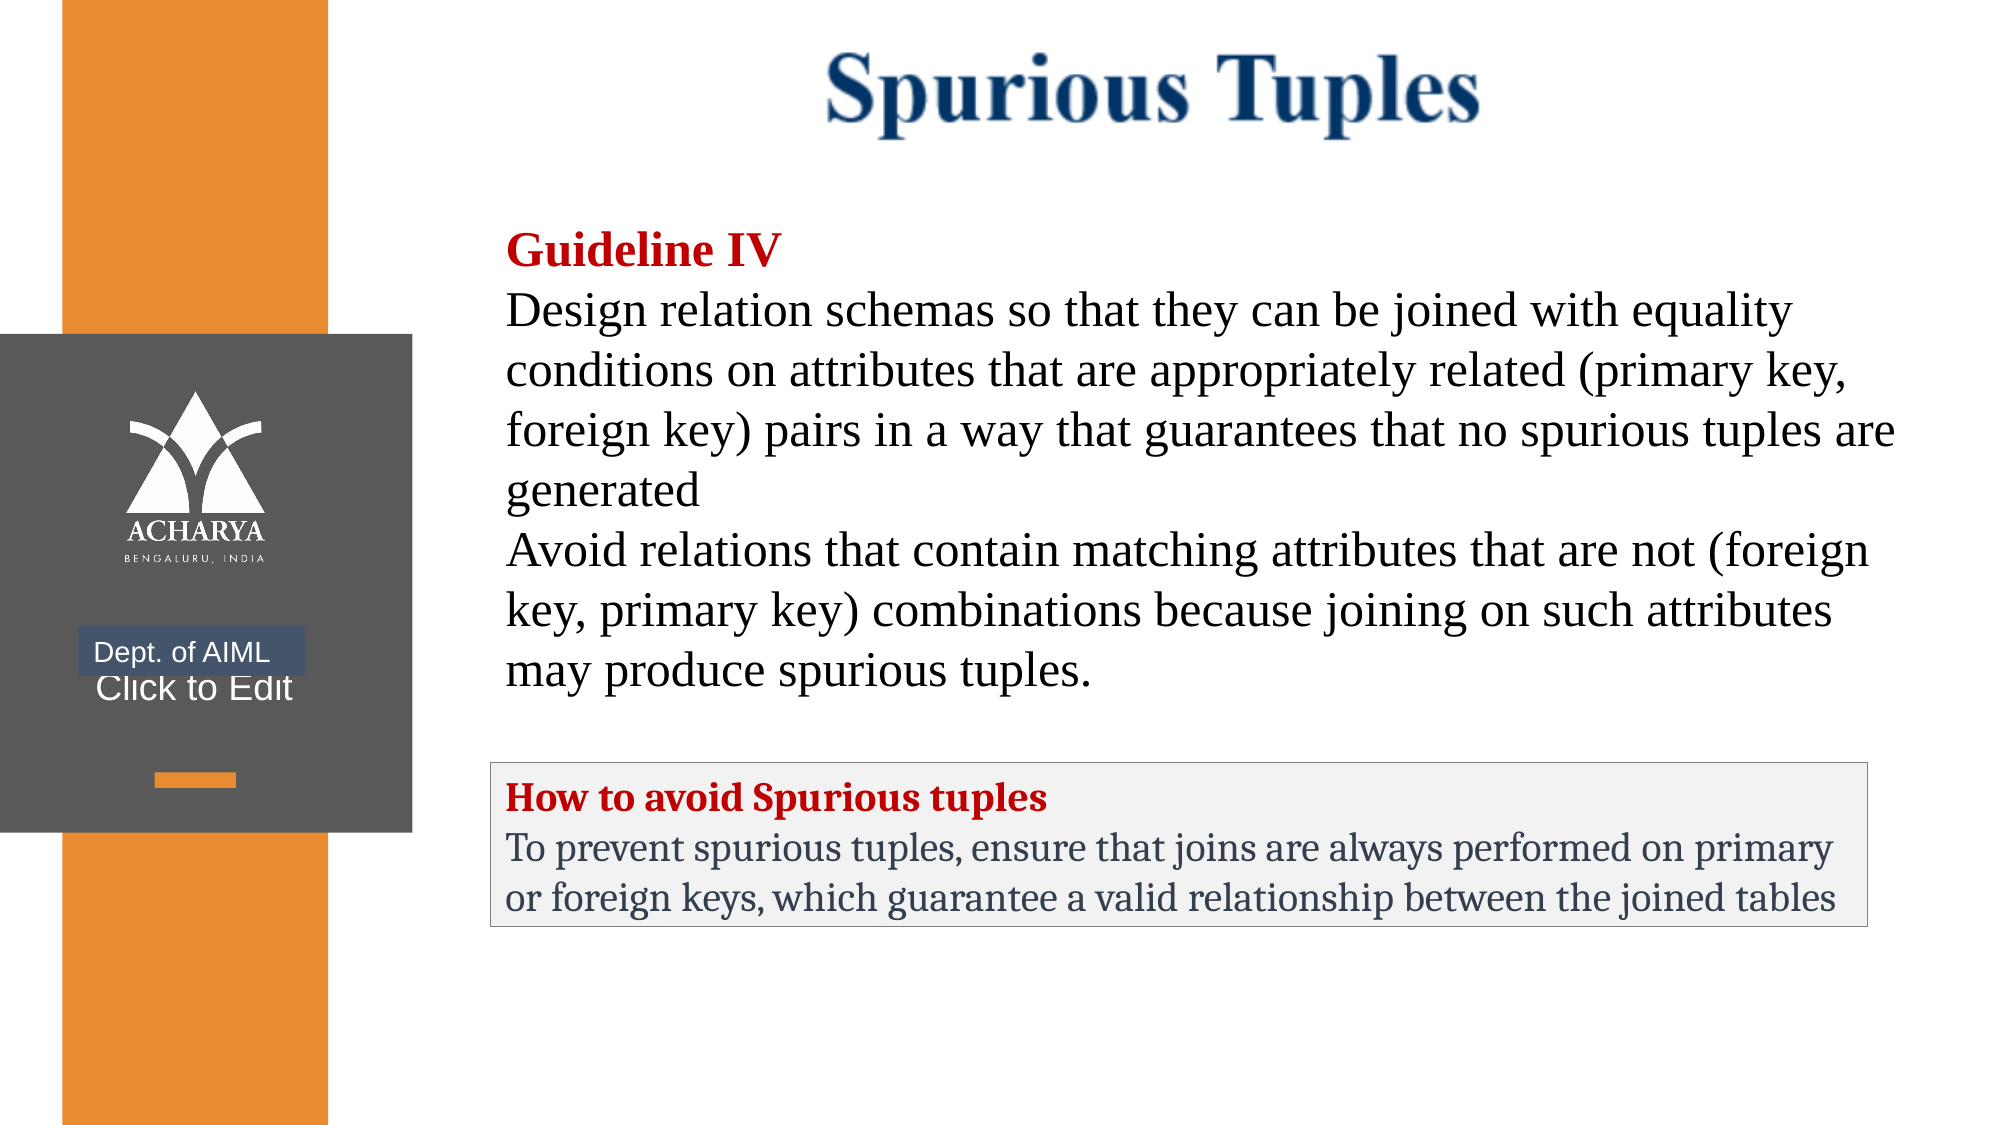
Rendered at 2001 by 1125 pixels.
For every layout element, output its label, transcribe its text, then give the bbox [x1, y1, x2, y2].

text_box Guideline IV Design relation schemas so that they can be joined with equality conditions on attributes that are appropriately related (primary key, foreign key) pairs in a way that guarantees that no spurious tuples are generated Avoid relations that contain matching attributes that are not (foreign key, primary key) combinations because joining on such attributes may produce spurious tuples. [490, 208, 1920, 704]
picture [760, 22, 1510, 160]
picture [125, 391, 265, 564]
text_box Dept. of AIML [78, 626, 305, 676]
text_box How to avoid Spurious tuples To prevent spurious tuples, ensure that joins are always performed on primary or foreign keys, which guarantee a valid relationship between the joined tables [490, 762, 1868, 927]
